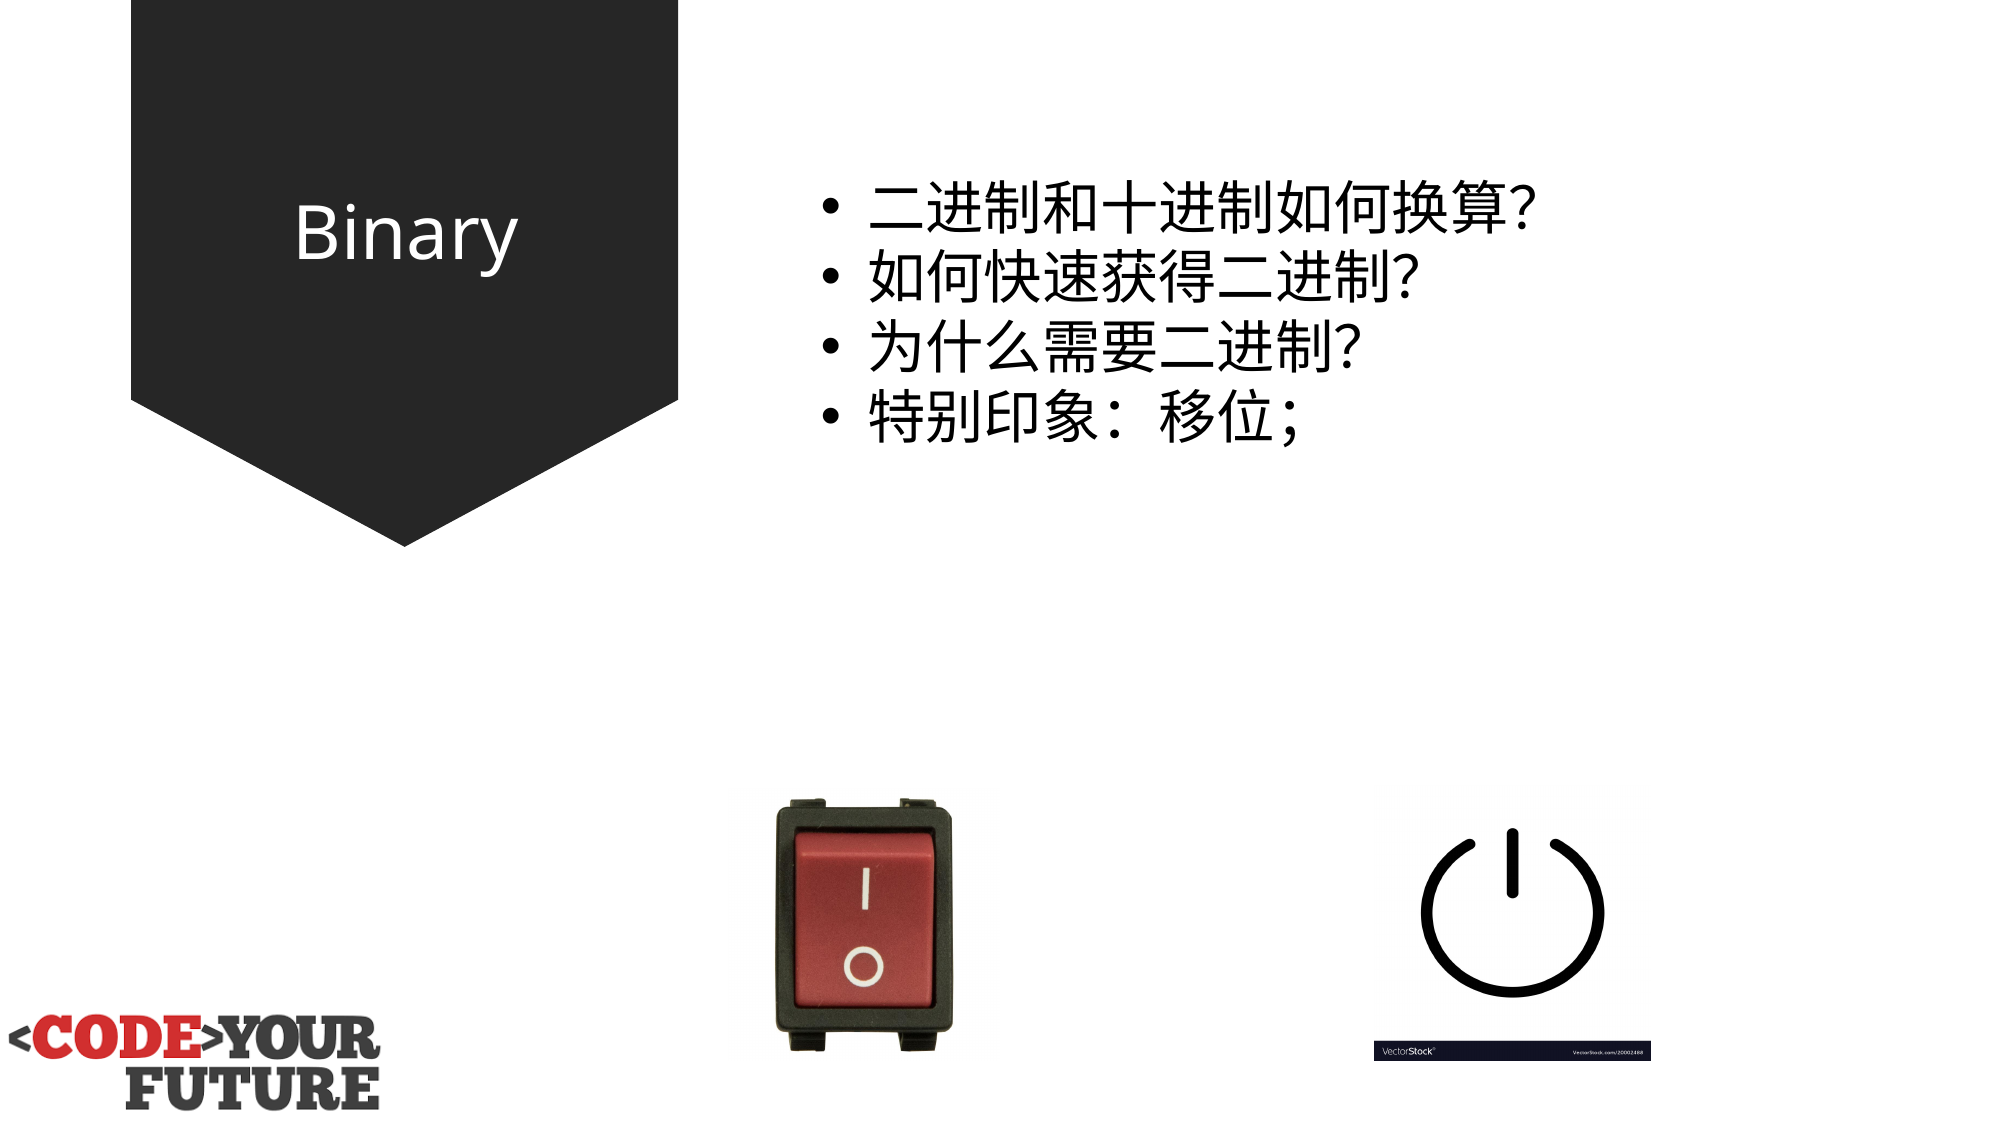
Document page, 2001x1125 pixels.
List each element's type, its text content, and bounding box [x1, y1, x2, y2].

text_box 二进制和十进制如何换算？ 如何快速获得二进制？ 为什么需要二进制？ 特别印象：移位； [805, 163, 1847, 458]
picture [728, 788, 1000, 1061]
title Binary [168, 31, 643, 440]
picture [0, 995, 410, 1125]
text_box [203, 440, 606, 549]
text_box [130, 0, 680, 421]
picture [1374, 785, 1651, 1061]
